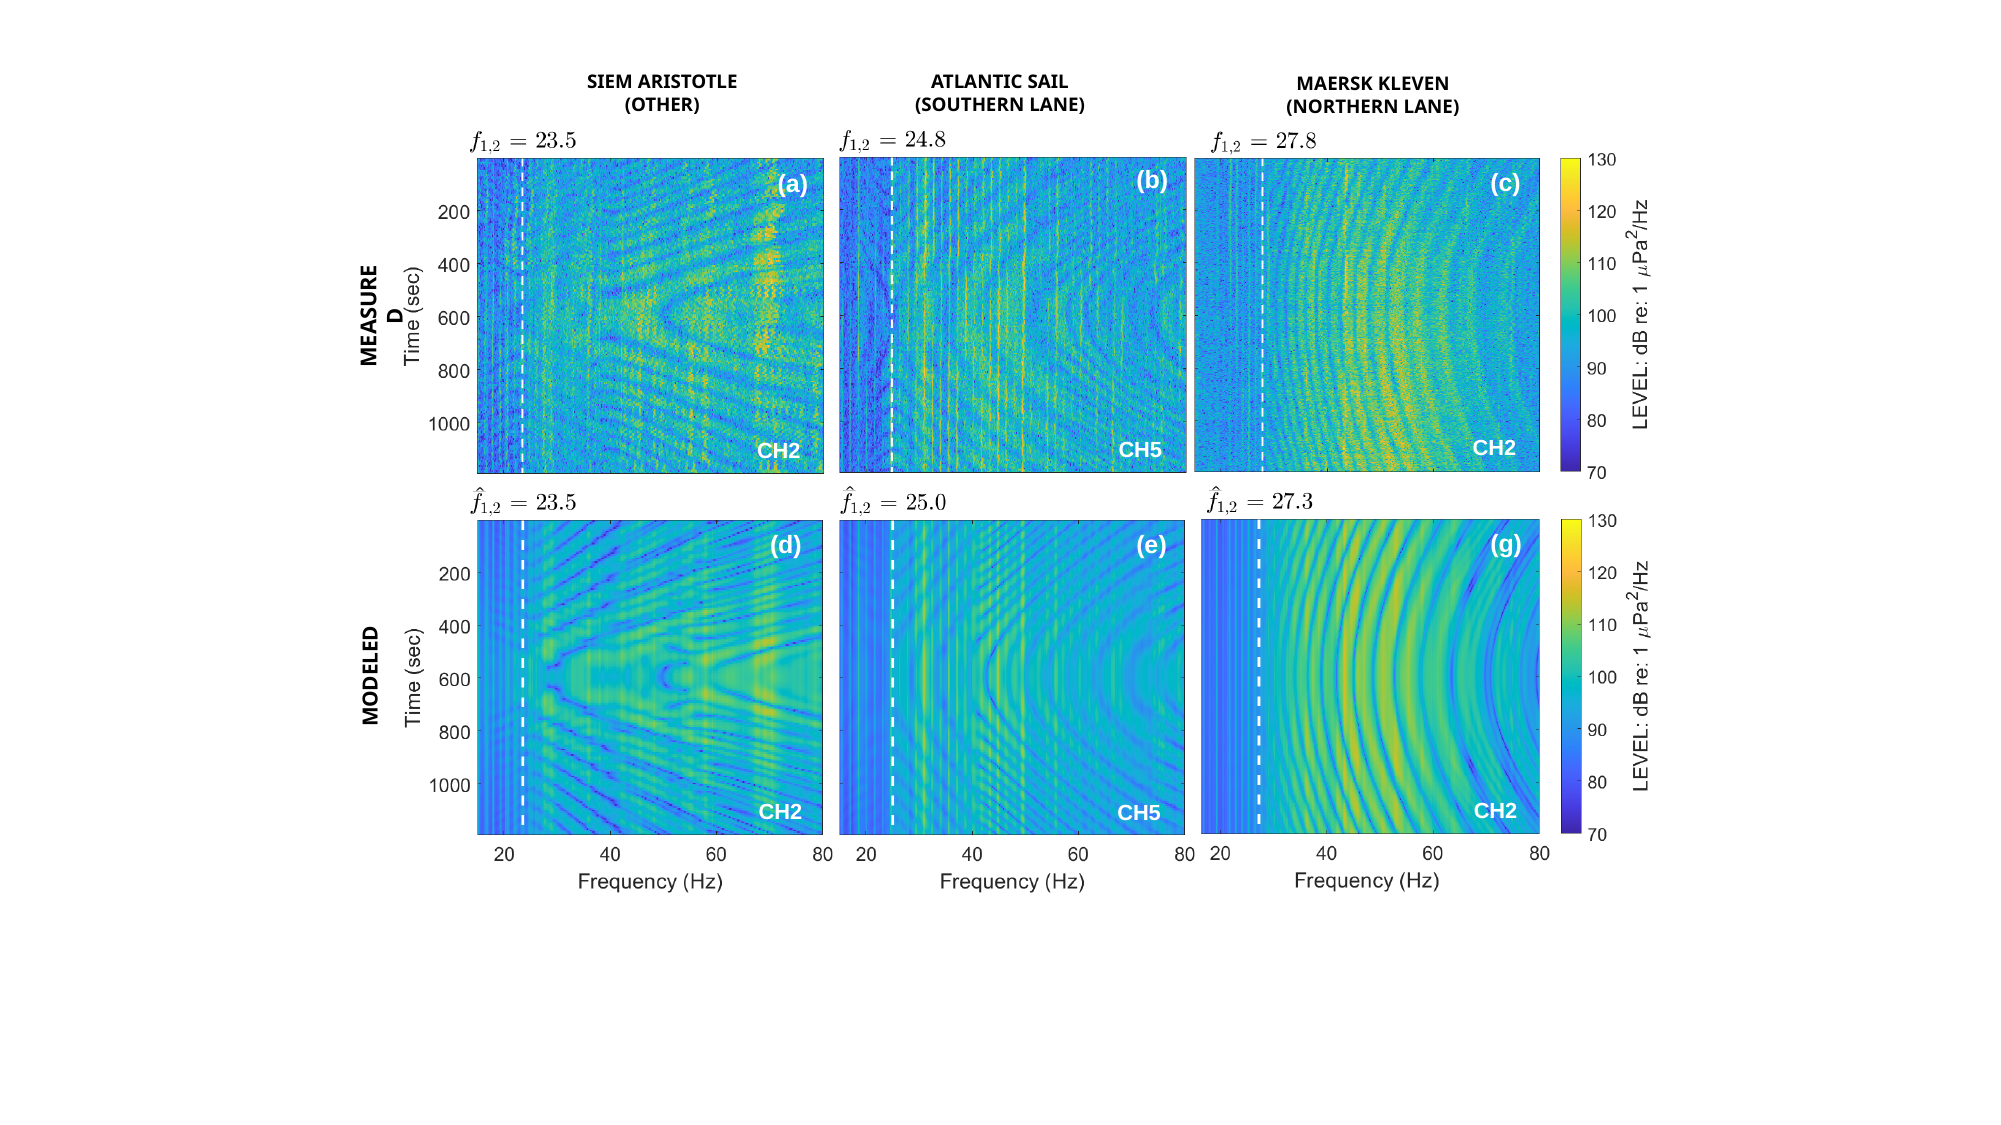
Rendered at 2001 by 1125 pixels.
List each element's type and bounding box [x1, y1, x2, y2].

text_box [346, 62, 1541, 834]
picture [1541, 127, 1652, 483]
picture [397, 489, 1652, 893]
